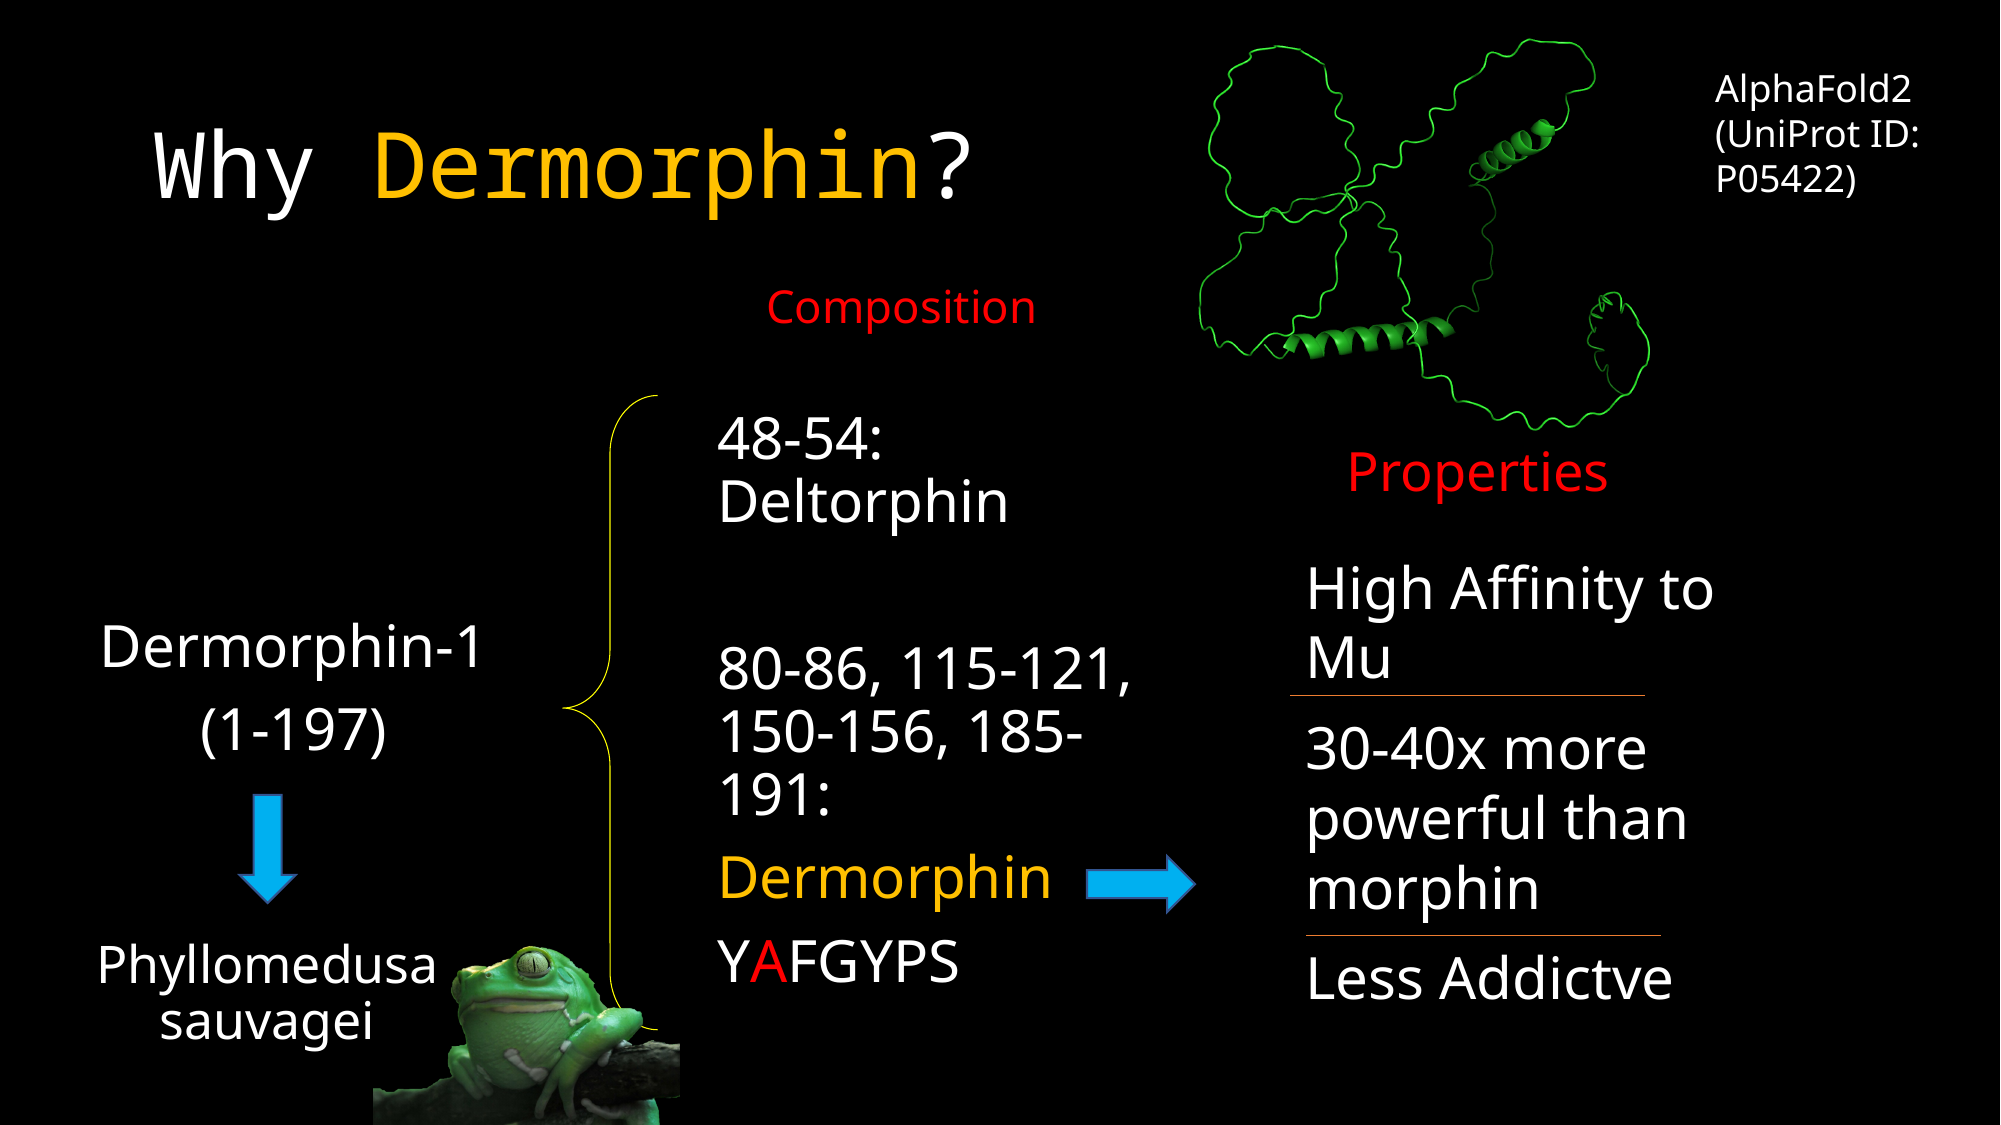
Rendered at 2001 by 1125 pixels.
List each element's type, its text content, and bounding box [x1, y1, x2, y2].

text_box [237, 793, 299, 905]
text_box AlphaFold2 (UniProt ID: P05422) [1700, 57, 2000, 207]
text_box Composition [751, 277, 1114, 370]
text_box Phyllomedusa sauvagei [41, 931, 373, 1059]
text_box [1085, 853, 1197, 915]
text_box [562, 394, 658, 920]
text_box Dermorphin-1 (1-197) [24, 609, 563, 777]
text_box Properties [1331, 436, 1701, 529]
title Why Dermorphin? [1683, 59, 1863, 278]
text_box High Affinity to Mu 30-40x more powerful than morphin Less Addictve [1290, 543, 1774, 1125]
text_box 48-54: Deltorphin 80-86, 115-121, 150-156, 185-191: Dermorphin YAFGYPS [702, 401, 1171, 1056]
picture [1170, 10, 1683, 451]
picture [373, 920, 680, 1125]
title Why Dermorphin? [137, 59, 1170, 278]
